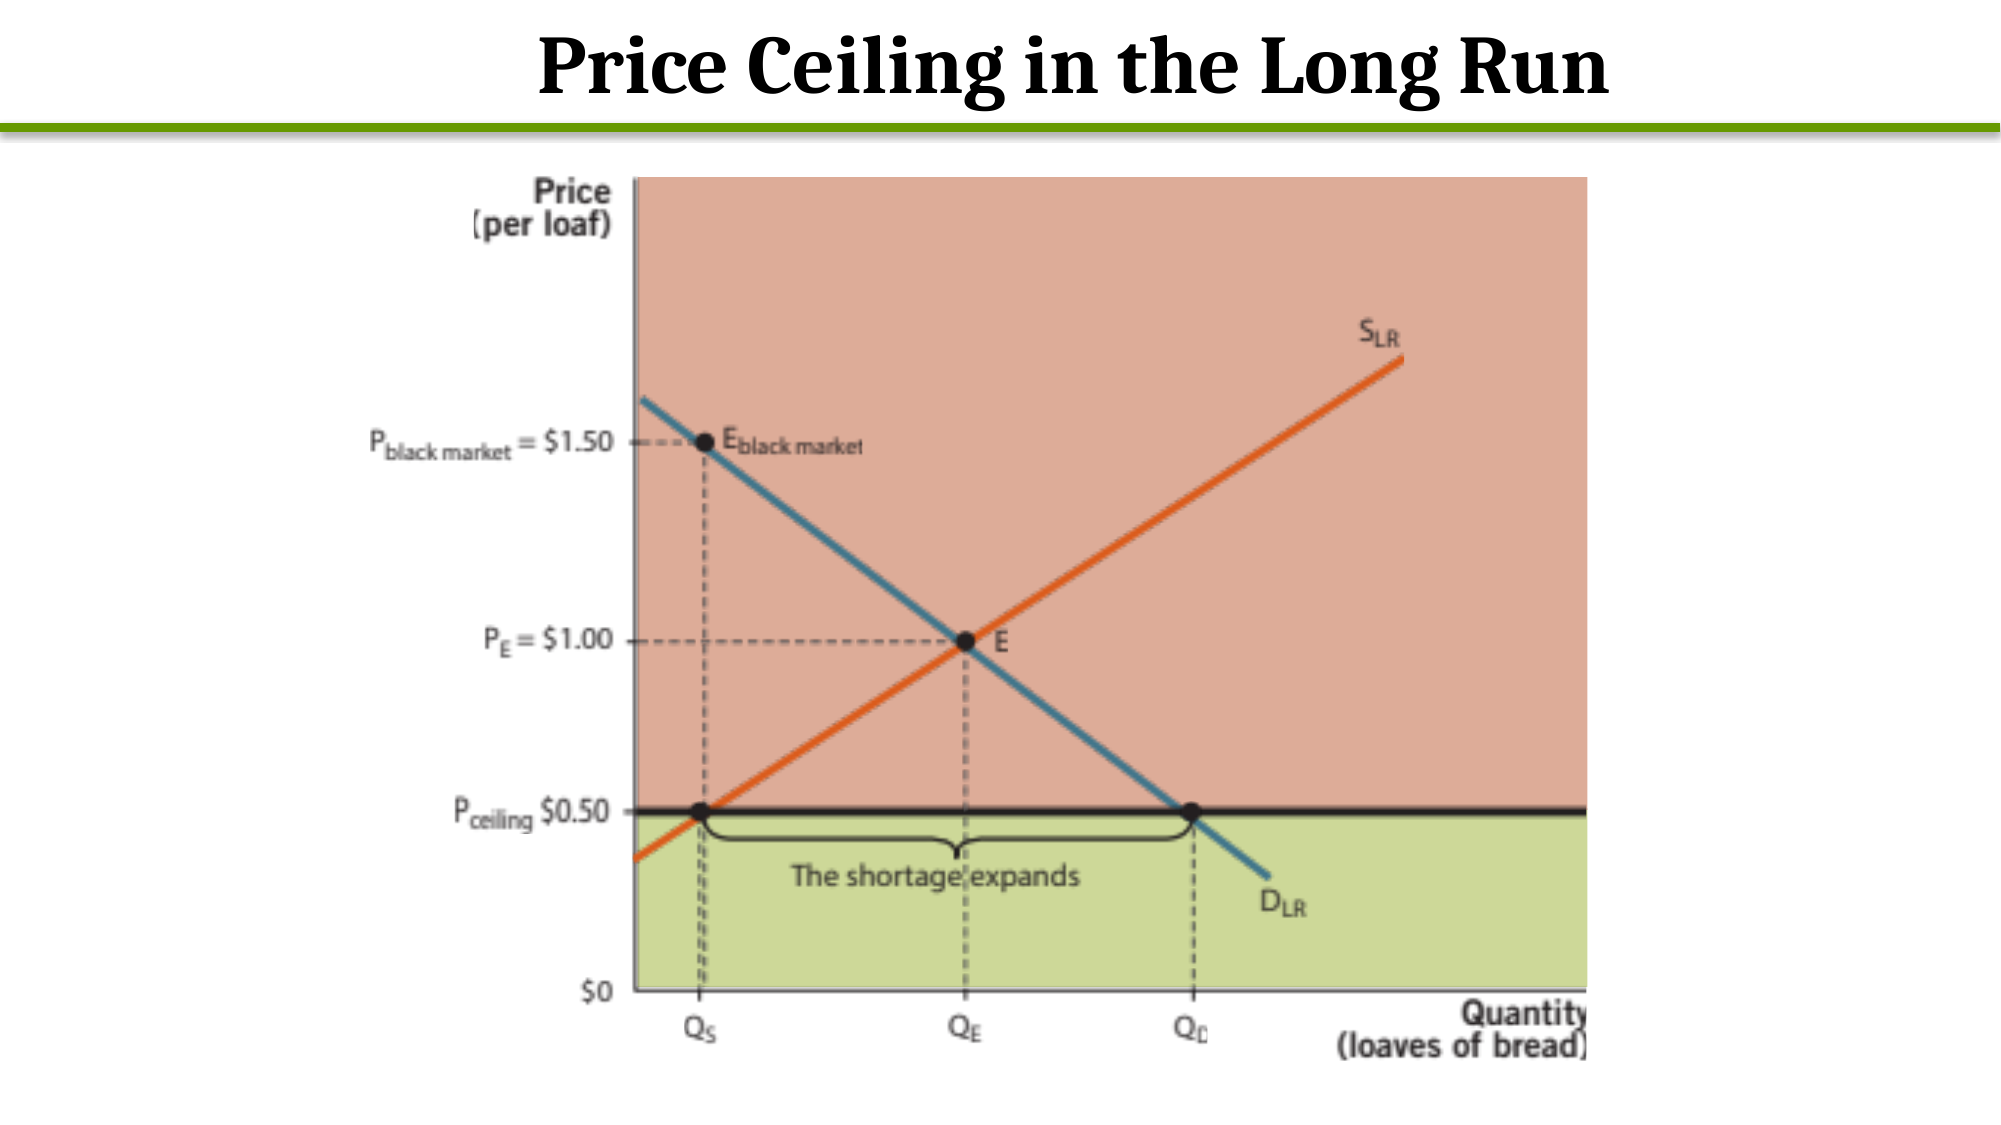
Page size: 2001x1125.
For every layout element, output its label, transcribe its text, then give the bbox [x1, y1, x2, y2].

picture [369, 172, 1588, 1061]
title Price Ceiling in the Long Run [399, 0, 1750, 120]
